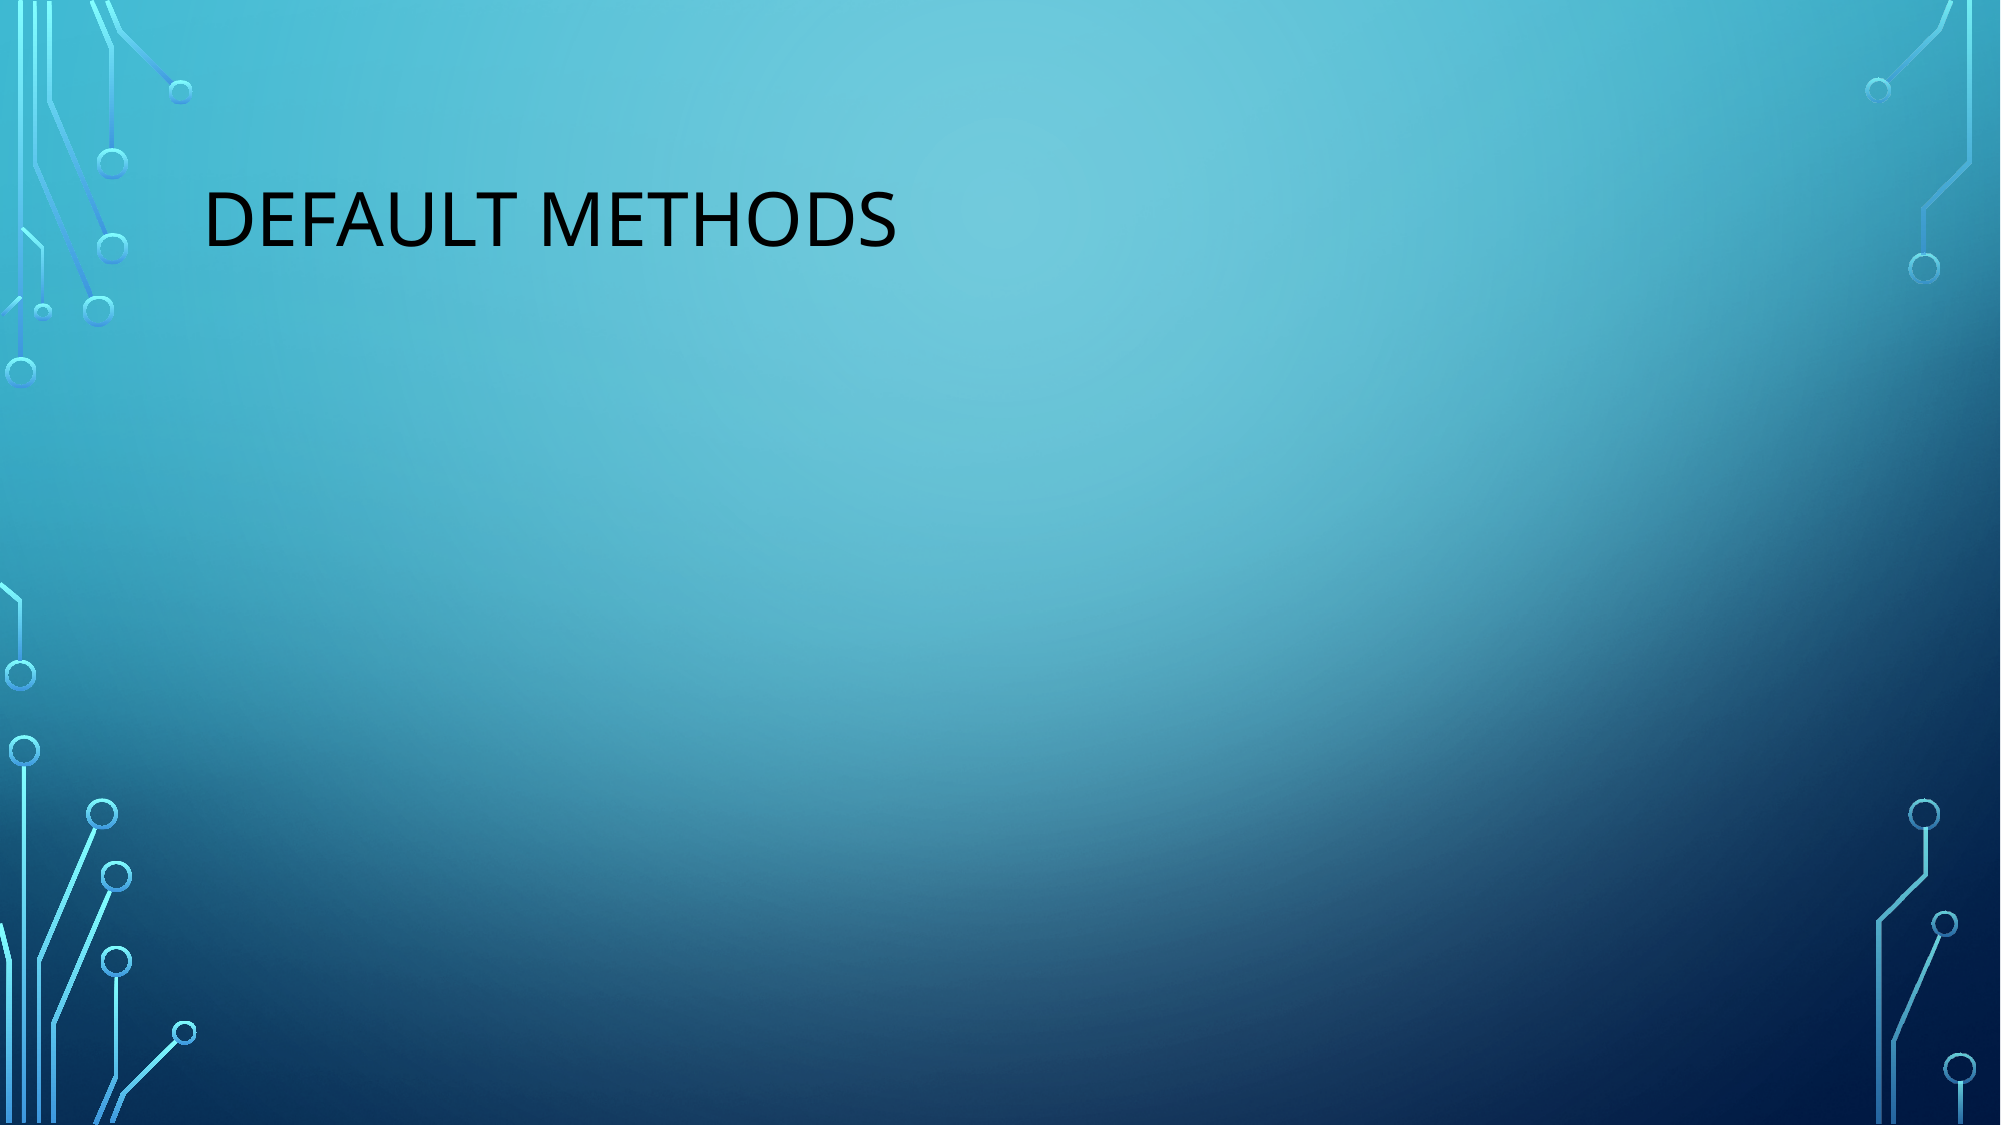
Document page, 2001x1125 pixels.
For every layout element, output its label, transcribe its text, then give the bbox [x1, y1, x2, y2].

title Default Methods [187, 101, 1813, 344]
